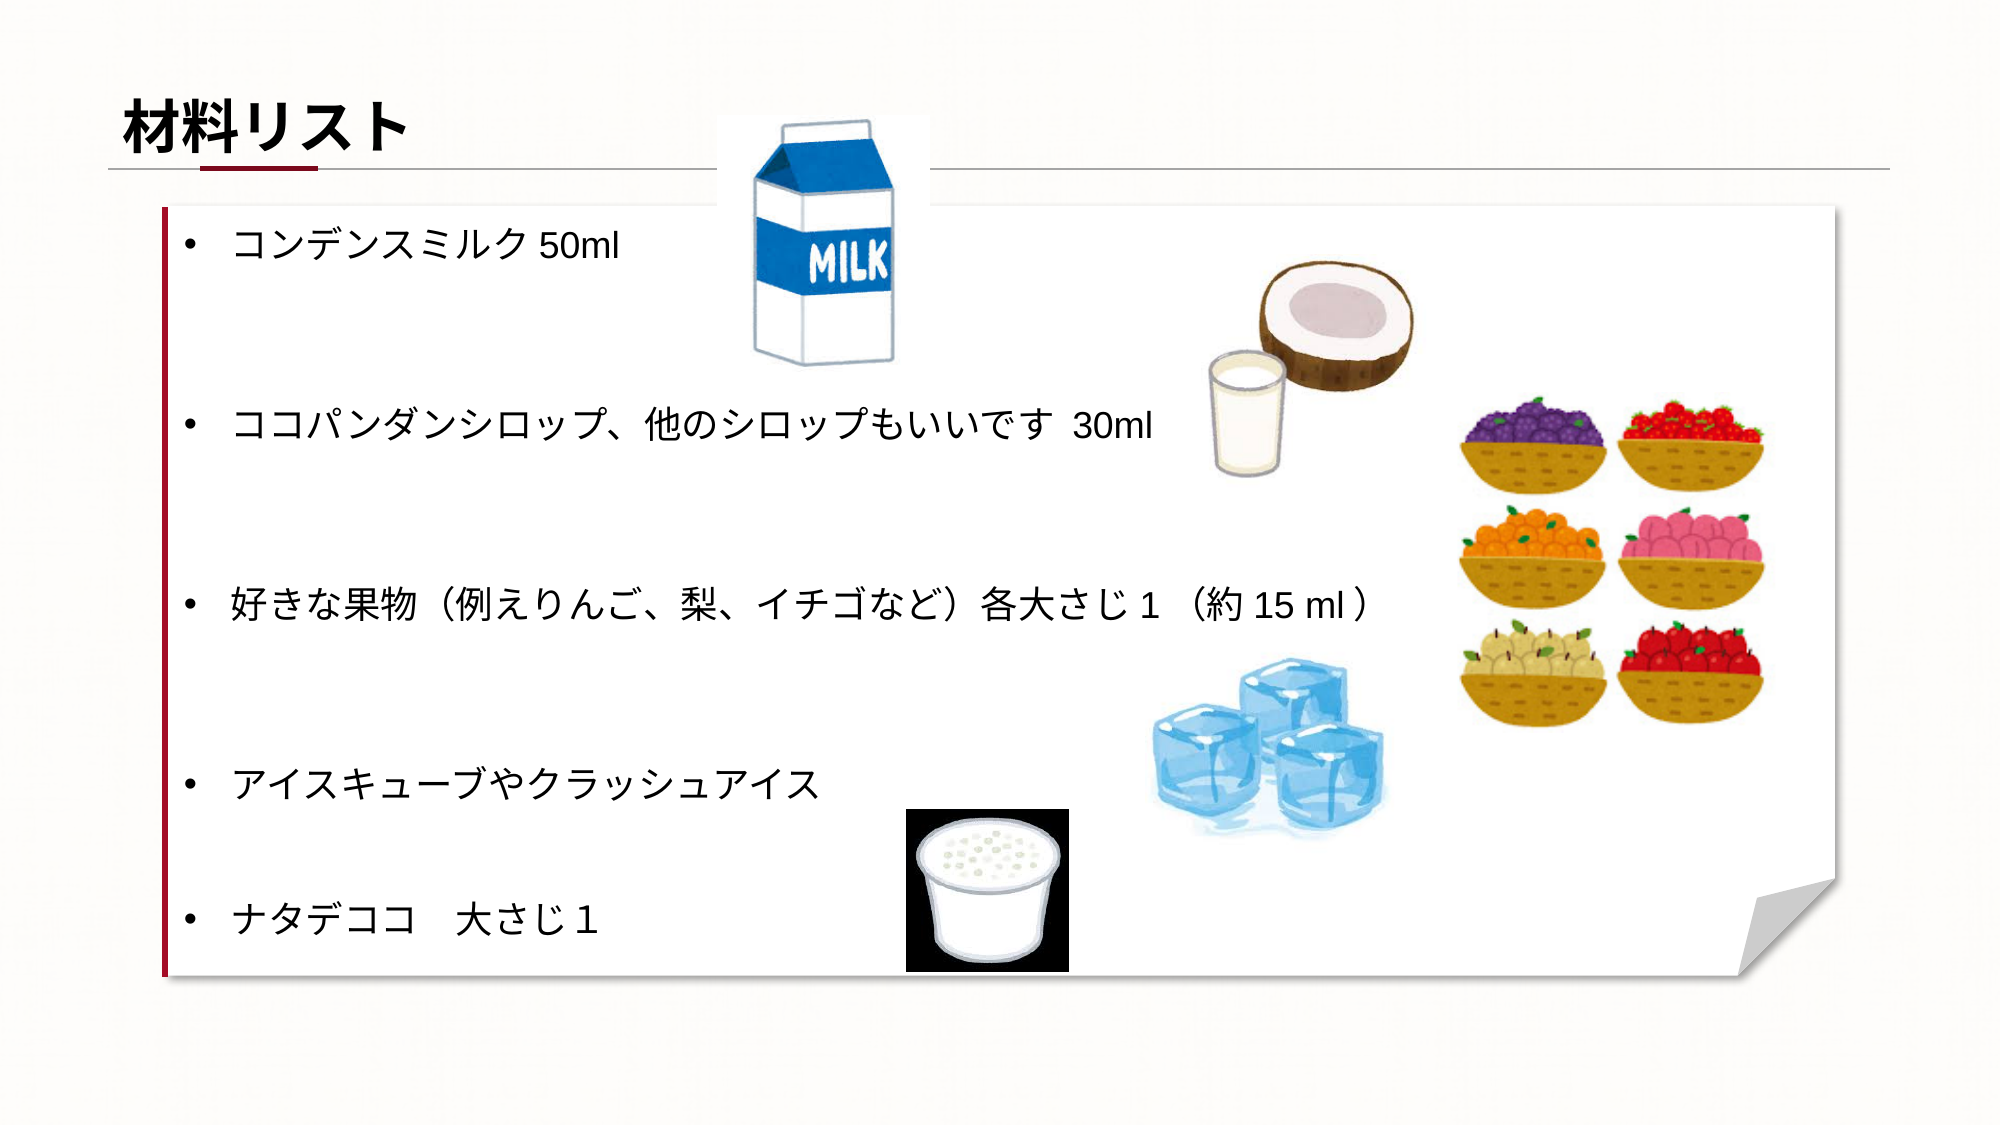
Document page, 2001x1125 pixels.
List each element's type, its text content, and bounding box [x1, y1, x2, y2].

text_box 材料リスト [108, 82, 930, 168]
picture [1144, 636, 1395, 854]
picture [1442, 392, 1783, 733]
picture [906, 809, 1069, 972]
picture [717, 115, 930, 372]
picture [1193, 254, 1427, 489]
text_box コンデンスミルク50ml ココパンダンシロップ、他のシロップもいいです 30ml 好きな果物（例えりんご、梨、イチゴなど）各大さじ1（約15 ml） アイスキューブやクラッシュアイス ナタデココ 大さじ１ [169, 213, 1831, 1084]
